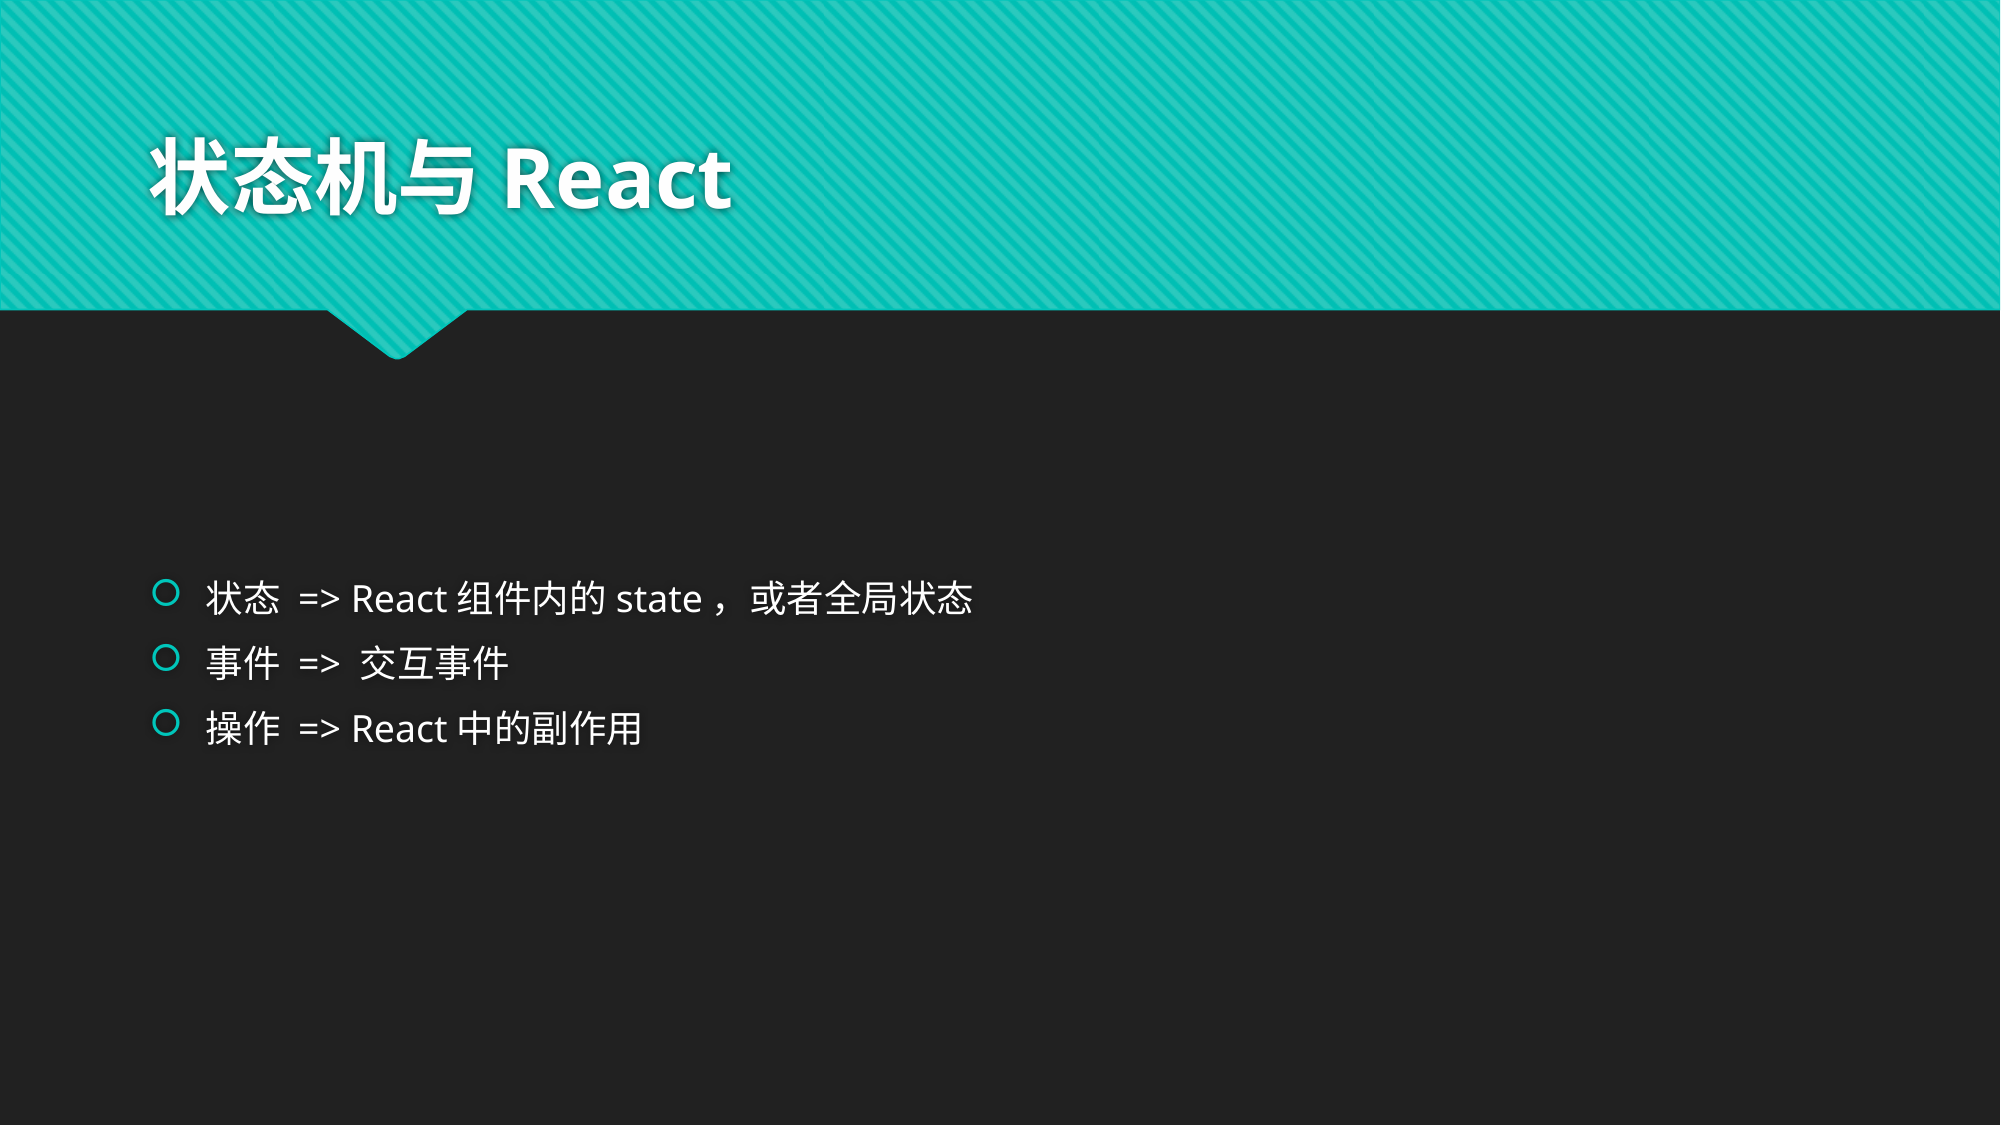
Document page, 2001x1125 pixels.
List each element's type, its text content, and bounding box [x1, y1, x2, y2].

list 状态 => React组件内的state，或者全局状态 事件 => 交互事件 操作 => React中的副作用 [134, 364, 1866, 962]
title 状态机与React [132, 73, 1868, 233]
